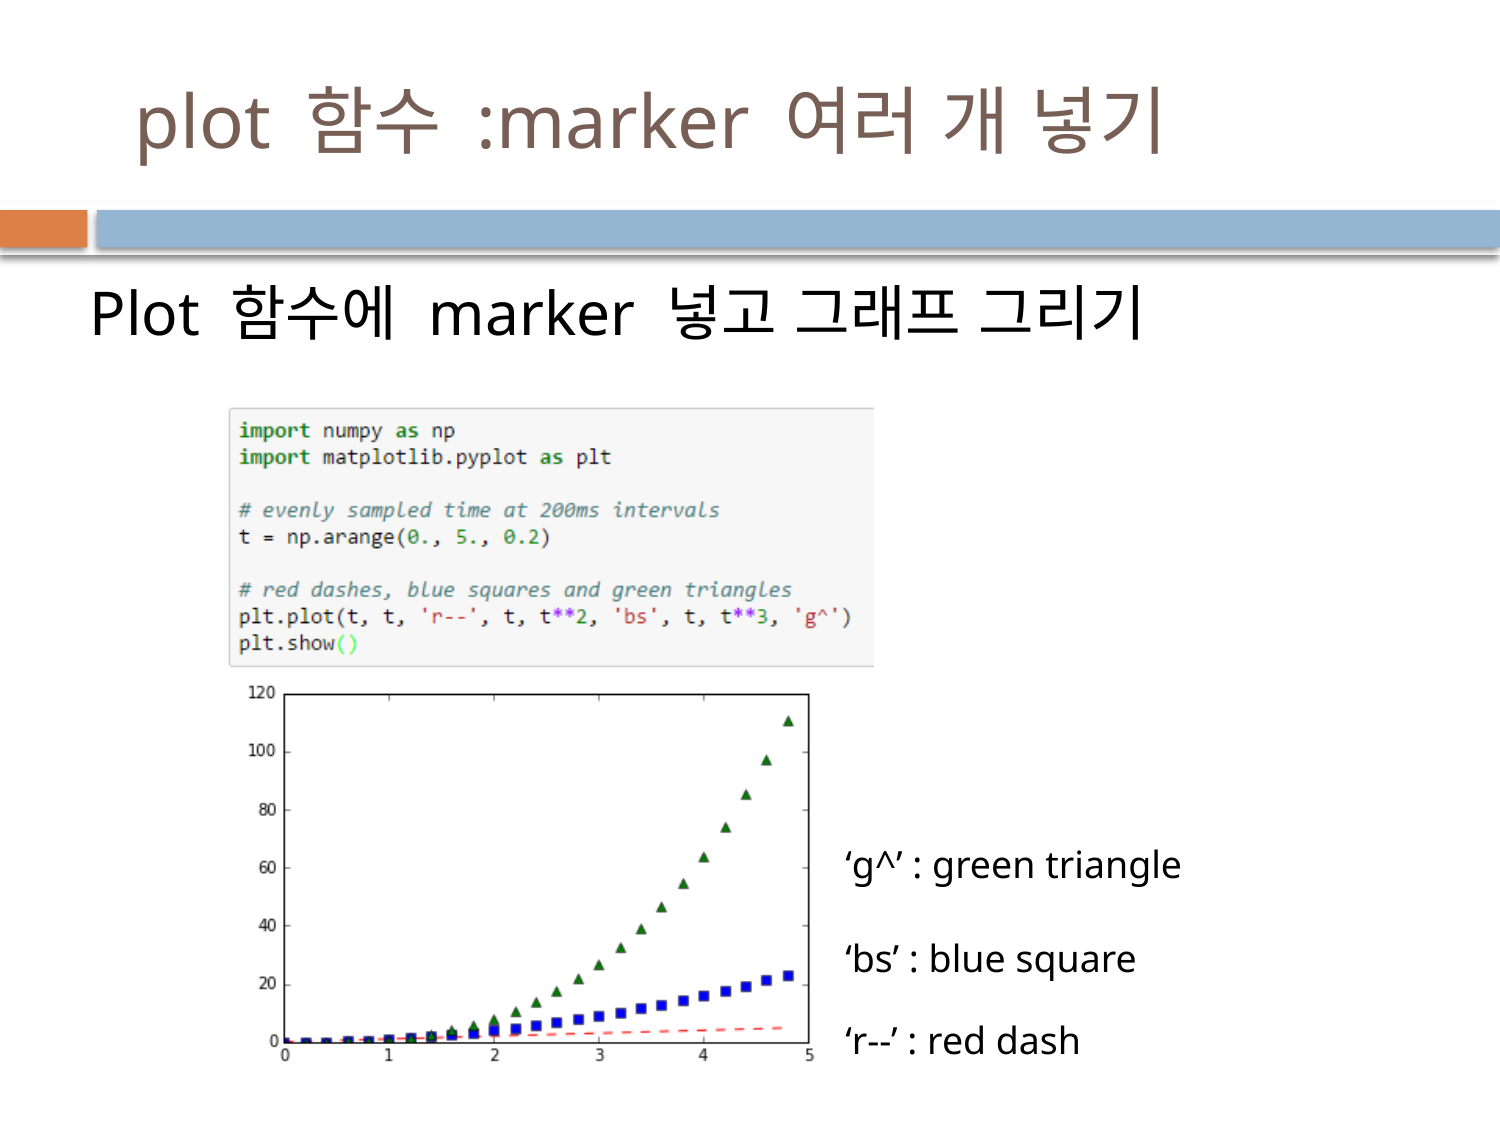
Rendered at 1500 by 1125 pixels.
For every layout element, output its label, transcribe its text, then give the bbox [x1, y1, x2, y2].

list Plot 함수에 marker 넣고 그래프 그리기 [75, 267, 1425, 539]
title plot 함수 :marker 여러 개 넣기 [100, 37, 1438, 200]
picture [218, 396, 874, 1081]
text_box ‘r--’ : red dash [879, 1009, 1188, 1070]
text_box ‘g^’ : green triangle [879, 834, 1234, 894]
text_box ‘bs’ : blue square [879, 927, 1188, 987]
